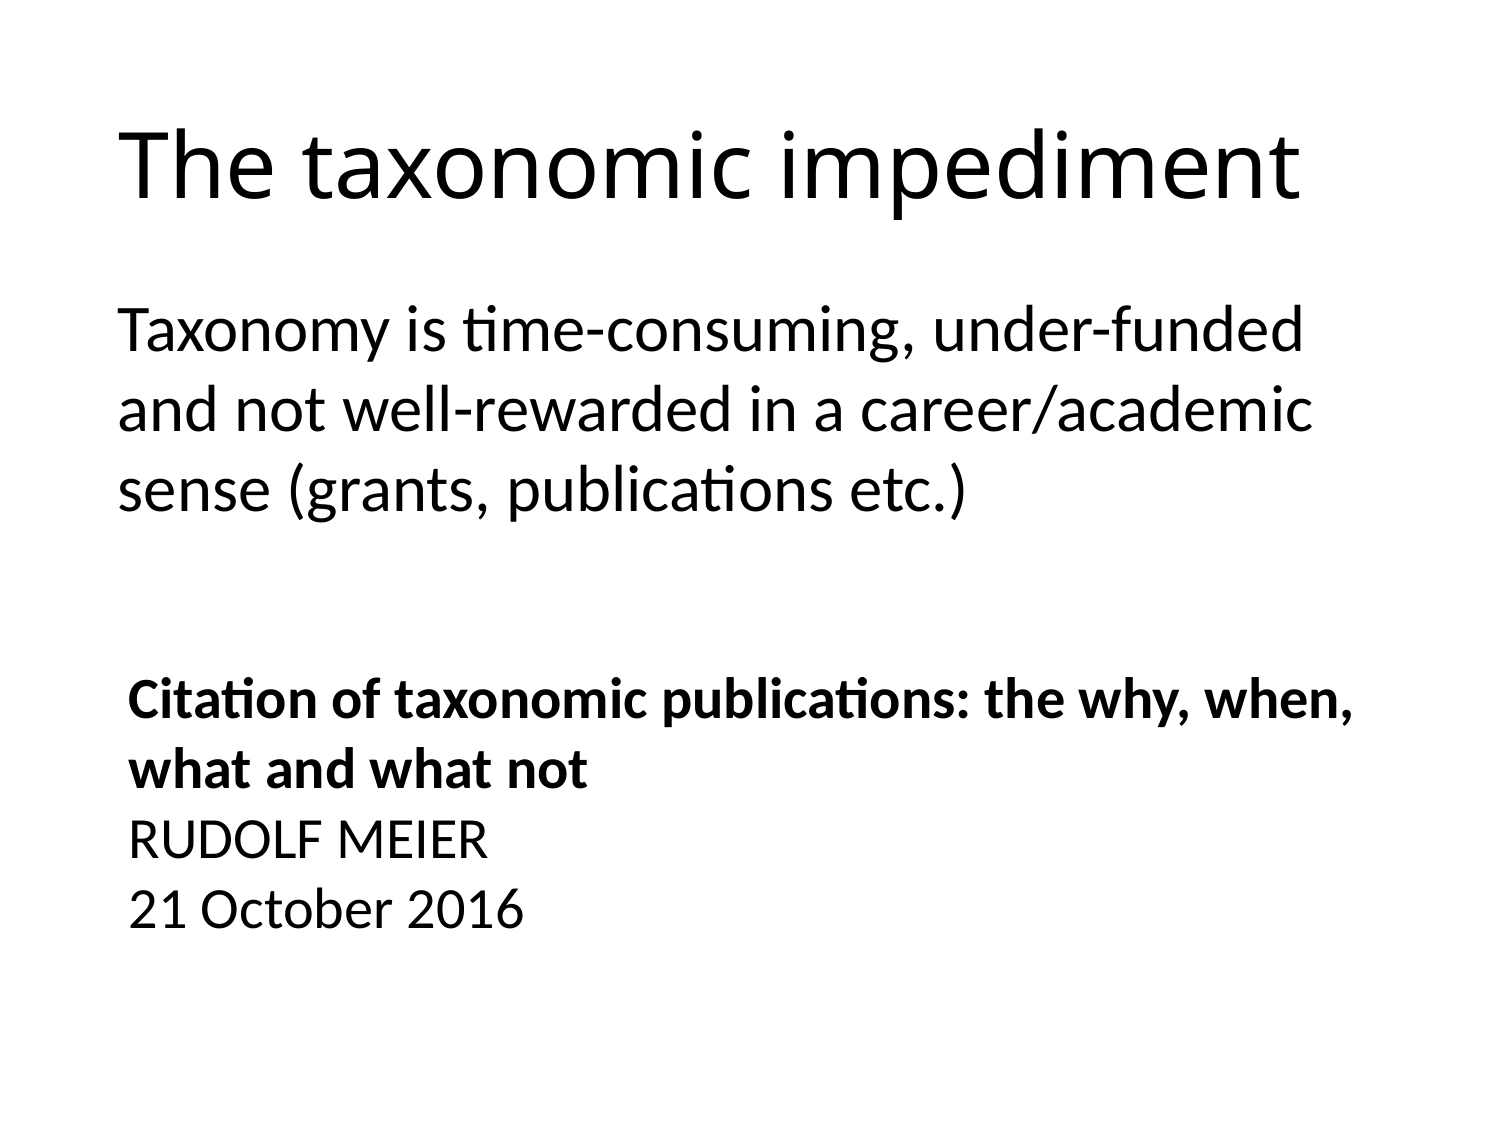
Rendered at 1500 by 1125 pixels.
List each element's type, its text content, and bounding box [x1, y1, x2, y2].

text_box Citation of taxonomic publications: the why, when, what and what not RUDOLF MEIER 21 October 2016 [114, 653, 1386, 948]
text_box Taxonomy is time-consuming, under-funded and not well-rewarded in a career/academic sense (grants, publications etc.) [103, 277, 1431, 532]
title The taxonomic impediment [103, 59, 1397, 277]
